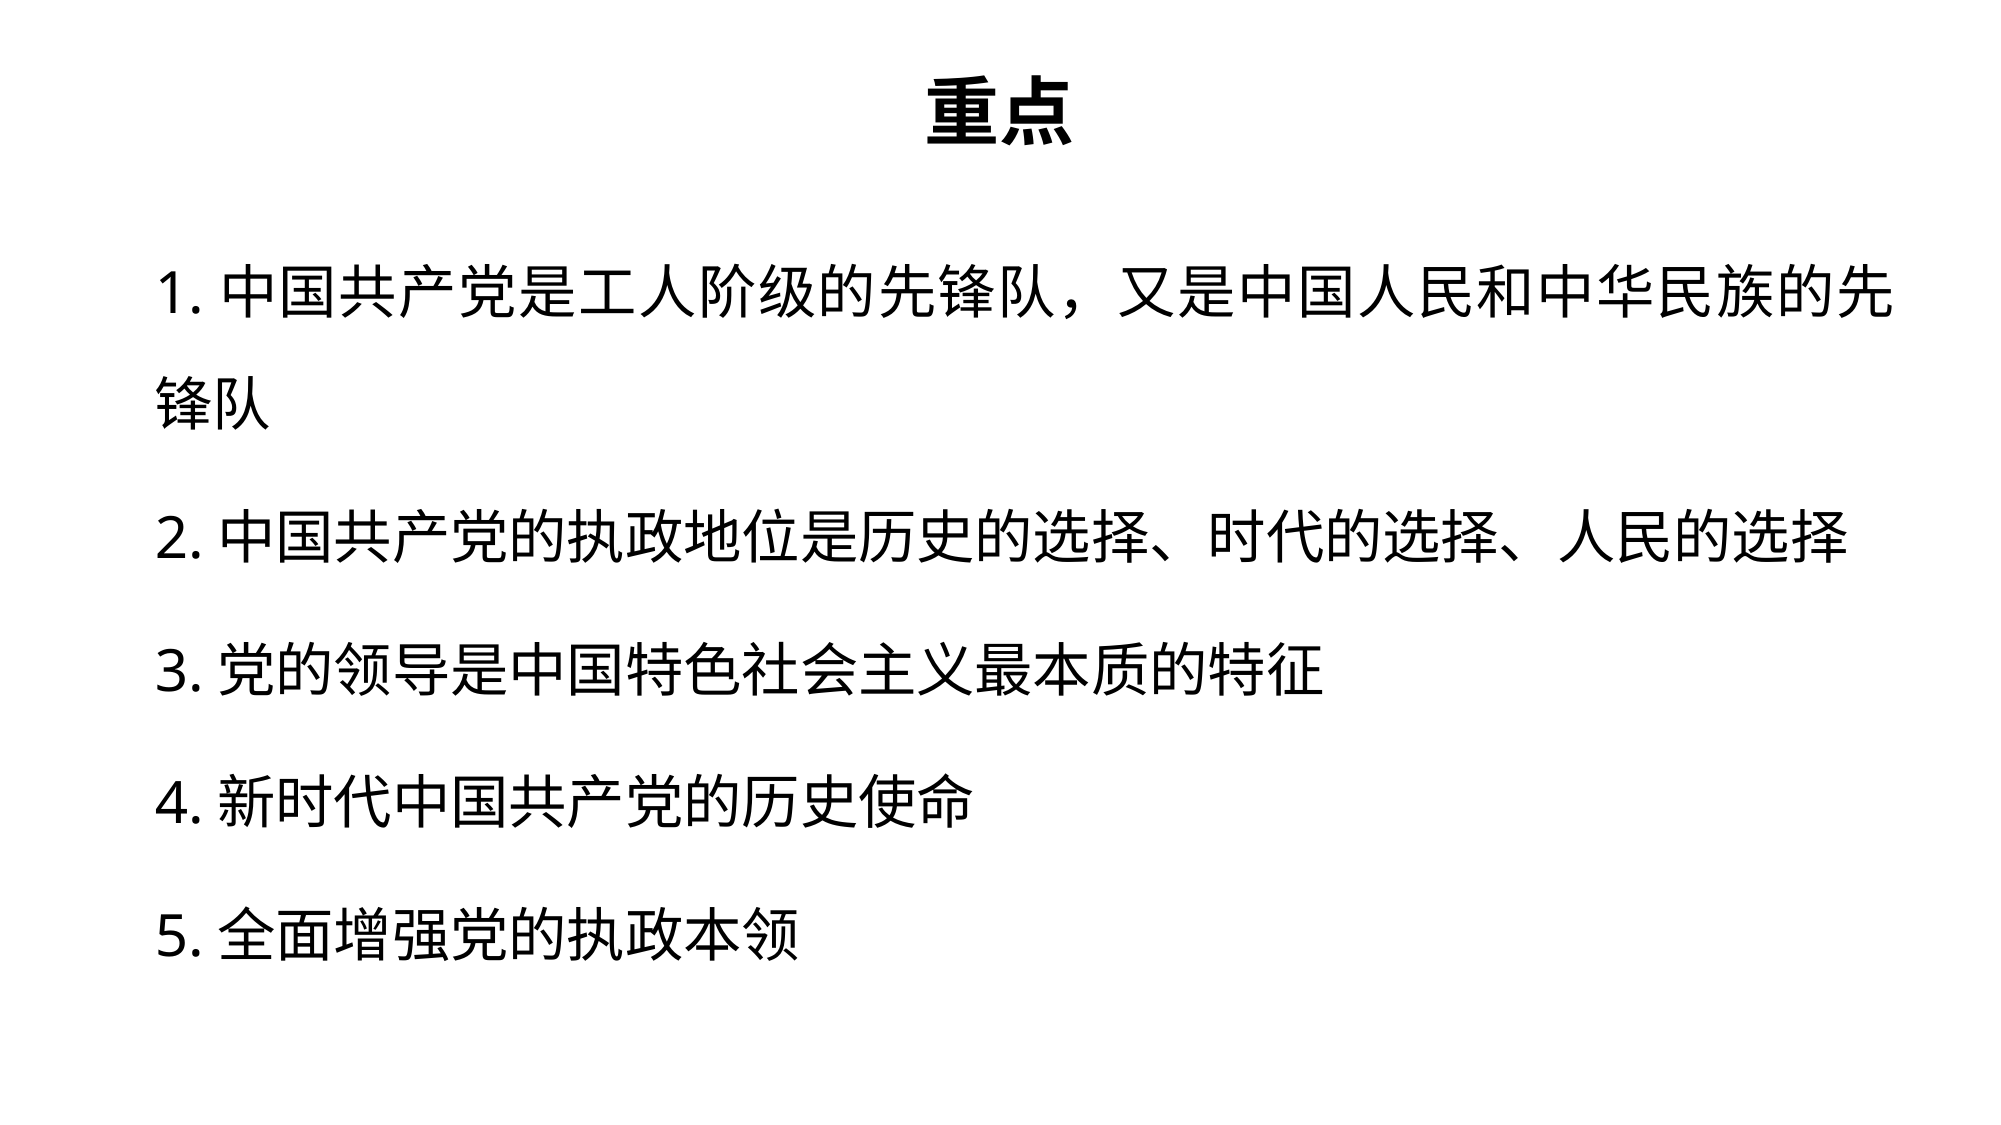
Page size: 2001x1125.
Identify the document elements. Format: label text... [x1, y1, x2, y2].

title 重点 [137, 59, 1863, 171]
list 1.中国共产党是工人阶级的先锋队，又是中国人民和中华民族的先锋队 2.中国共产党的执政地位是历史的选择、时代的选择、人民的选择 3.党的领导是中国特色社会主义最本质的特征 4.新时代中国共产党的历史使命 5.全面增强党的执政本领 [102, 205, 1910, 920]
